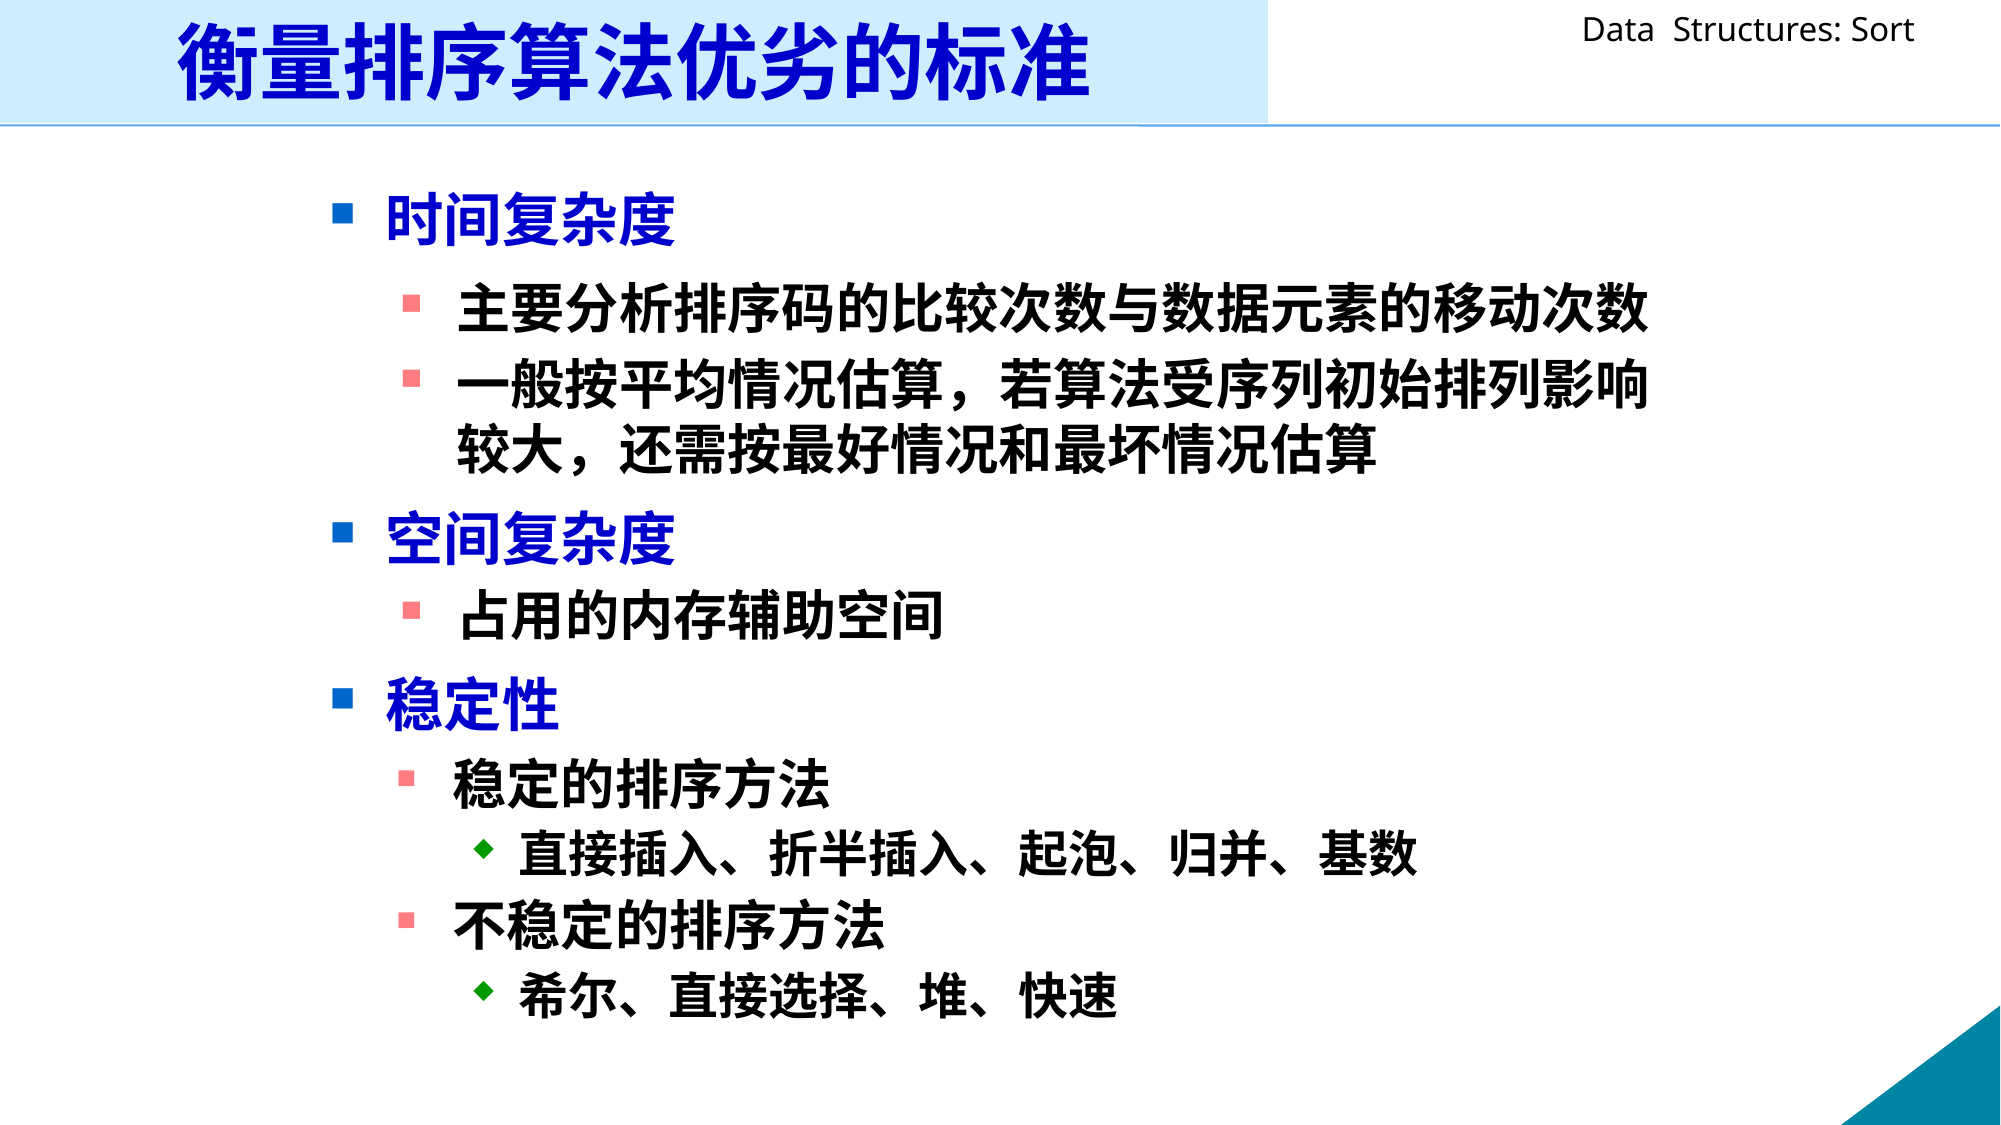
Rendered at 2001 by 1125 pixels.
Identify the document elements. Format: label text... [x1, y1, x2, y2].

text_box 时间复杂度 [314, 172, 965, 279]
text_box 空间复杂度 [314, 491, 965, 598]
text_box 衡量排序算法优劣的标准 [161, 11, 1136, 118]
text_box 占用的内存辅助空间 [385, 574, 1307, 693]
text_box 主要分析排序码的比较次数与数据元素的移动次数 一般按平均情况估算，若算法受序列初始排列影响较大，还需按最好情况和最坏情况估算 [385, 267, 1686, 516]
text_box 稳定性 [314, 657, 965, 764]
text_box 稳定的排序方法 直接插入、折半插入、起泡、归并、基数 不稳定的排序方法 希尔、直接选择、堆、快速 [381, 739, 1626, 1063]
